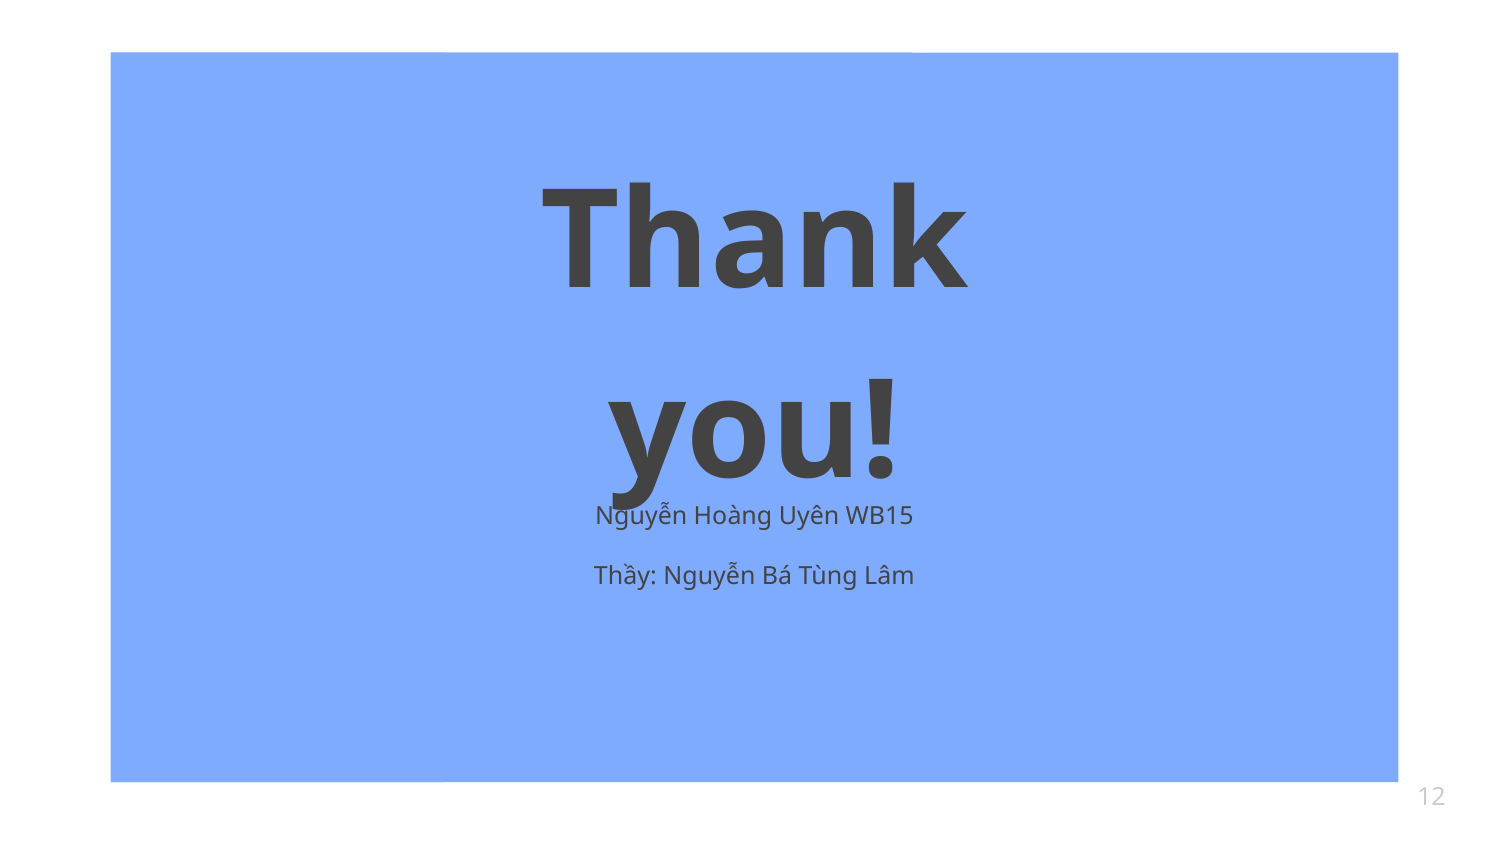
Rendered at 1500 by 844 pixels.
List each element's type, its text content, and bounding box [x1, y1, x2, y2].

slide_number 12 [1402, 764, 1493, 830]
text_box [110, 52, 444, 783]
text_box [444, 52, 1399, 783]
title Thank you! [373, 242, 1137, 388]
list Nguyễn Hoàng Uyên WB15 Thầy: Nguyễn Bá Tùng Lâm [443, 484, 1066, 554]
